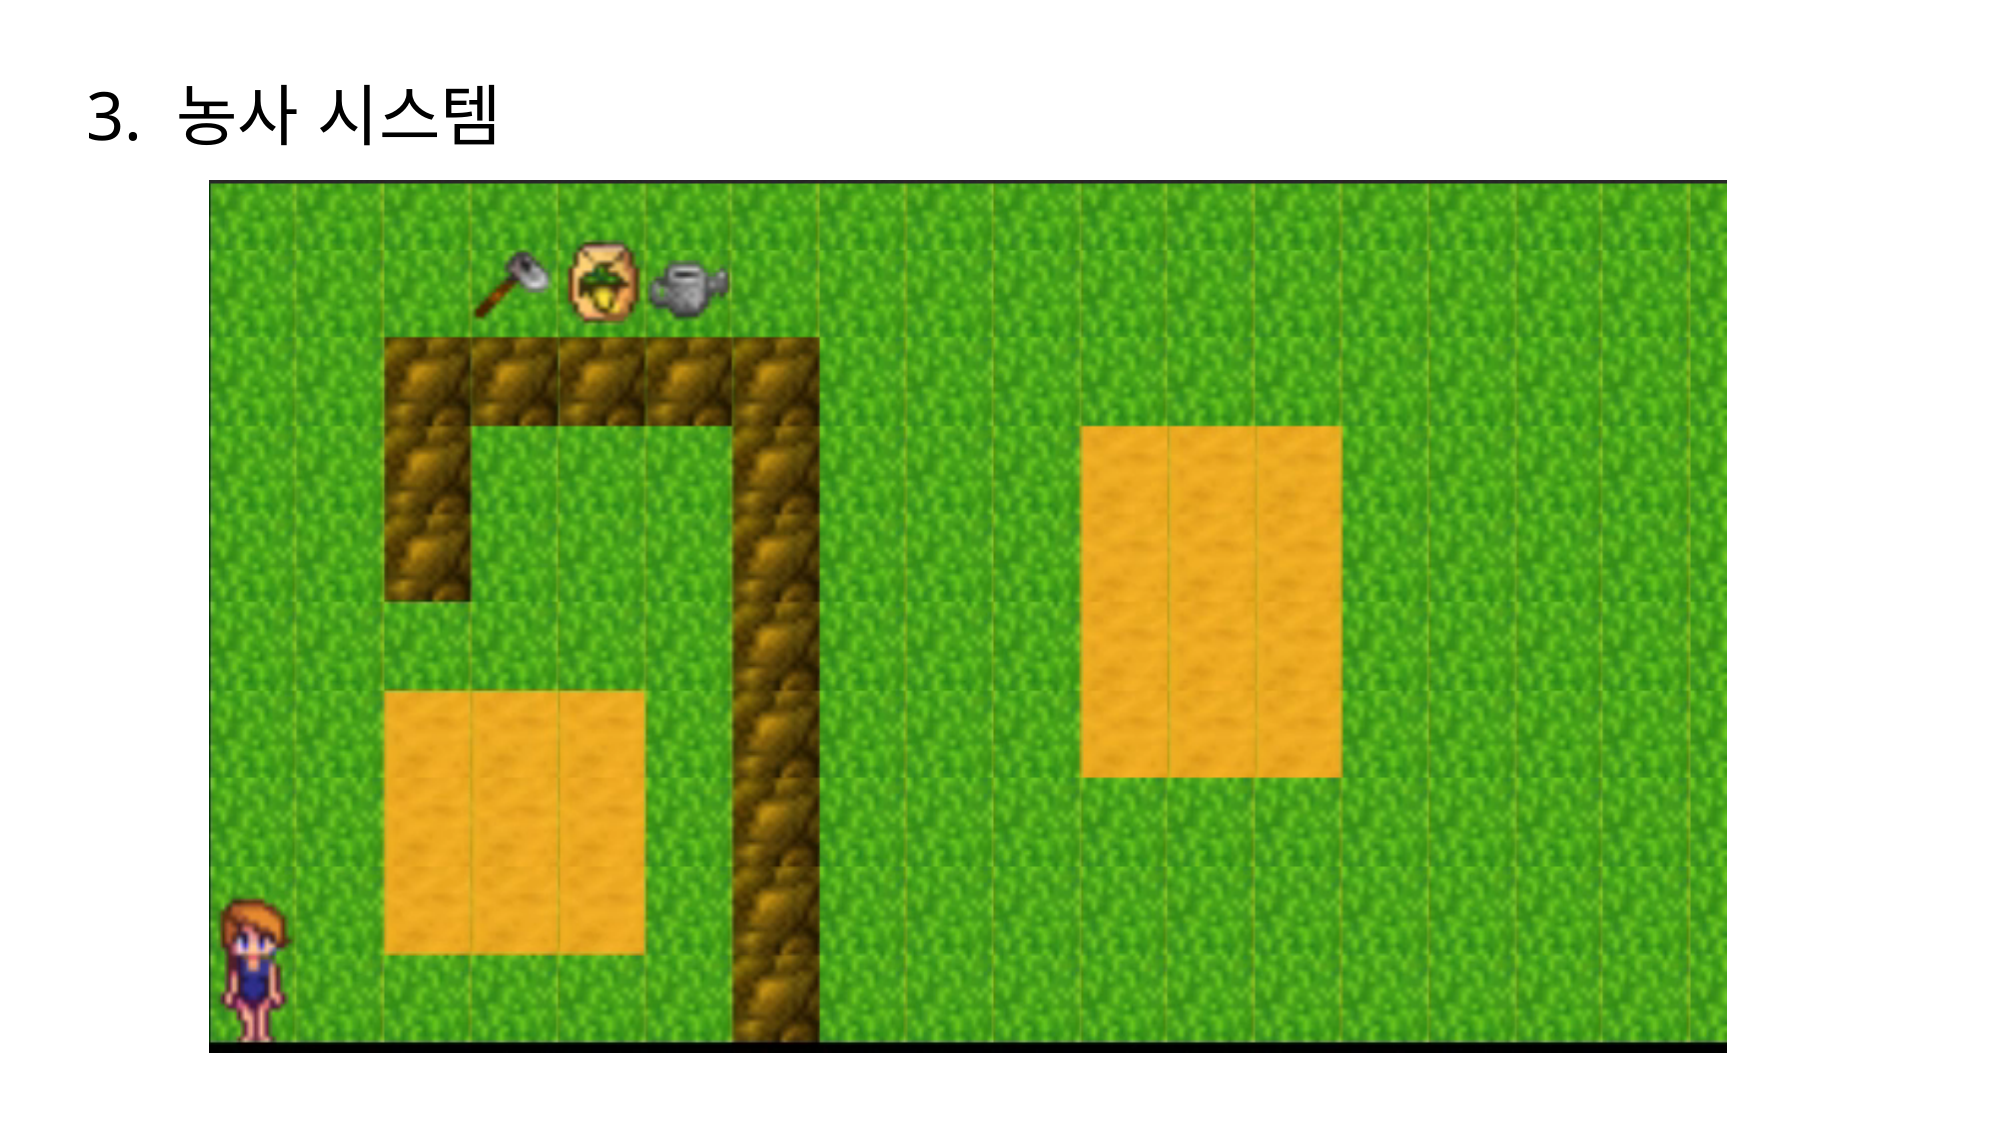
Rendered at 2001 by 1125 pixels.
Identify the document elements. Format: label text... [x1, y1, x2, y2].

text_box 3. 농사 시스템 [71, 66, 518, 162]
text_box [209, 179, 1728, 1054]
